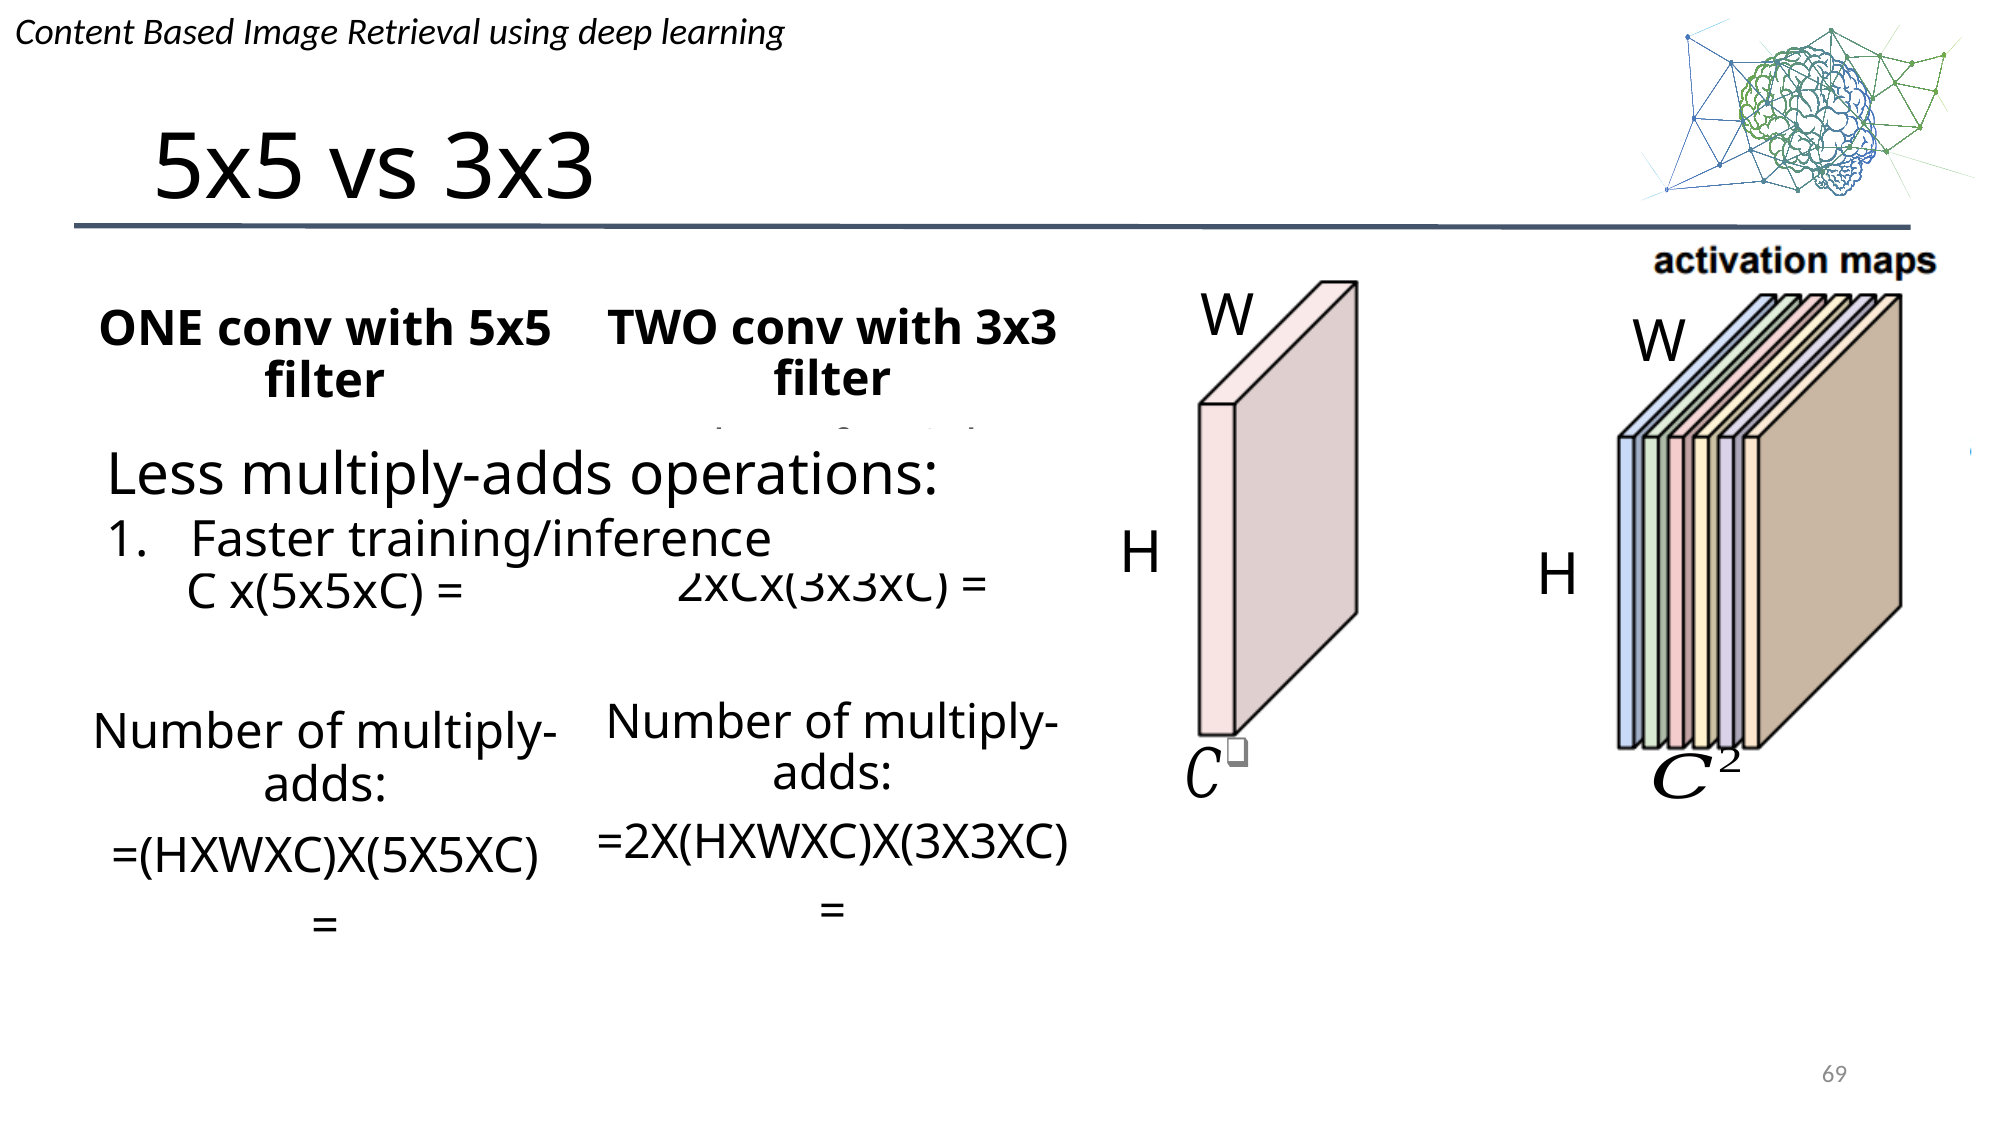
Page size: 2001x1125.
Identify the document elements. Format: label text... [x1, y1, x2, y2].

text_box Less multiply-adds operations: Faster training/inference [91, 428, 1113, 574]
slide_number 69 [1412, 1042, 1863, 1103]
title 5x5 vs 3x3 [137, 59, 1863, 278]
picture [1586, 231, 1984, 760]
text_box H [1105, 507, 1139, 592]
text_box H [1522, 528, 1586, 614]
picture [1139, 269, 1435, 745]
